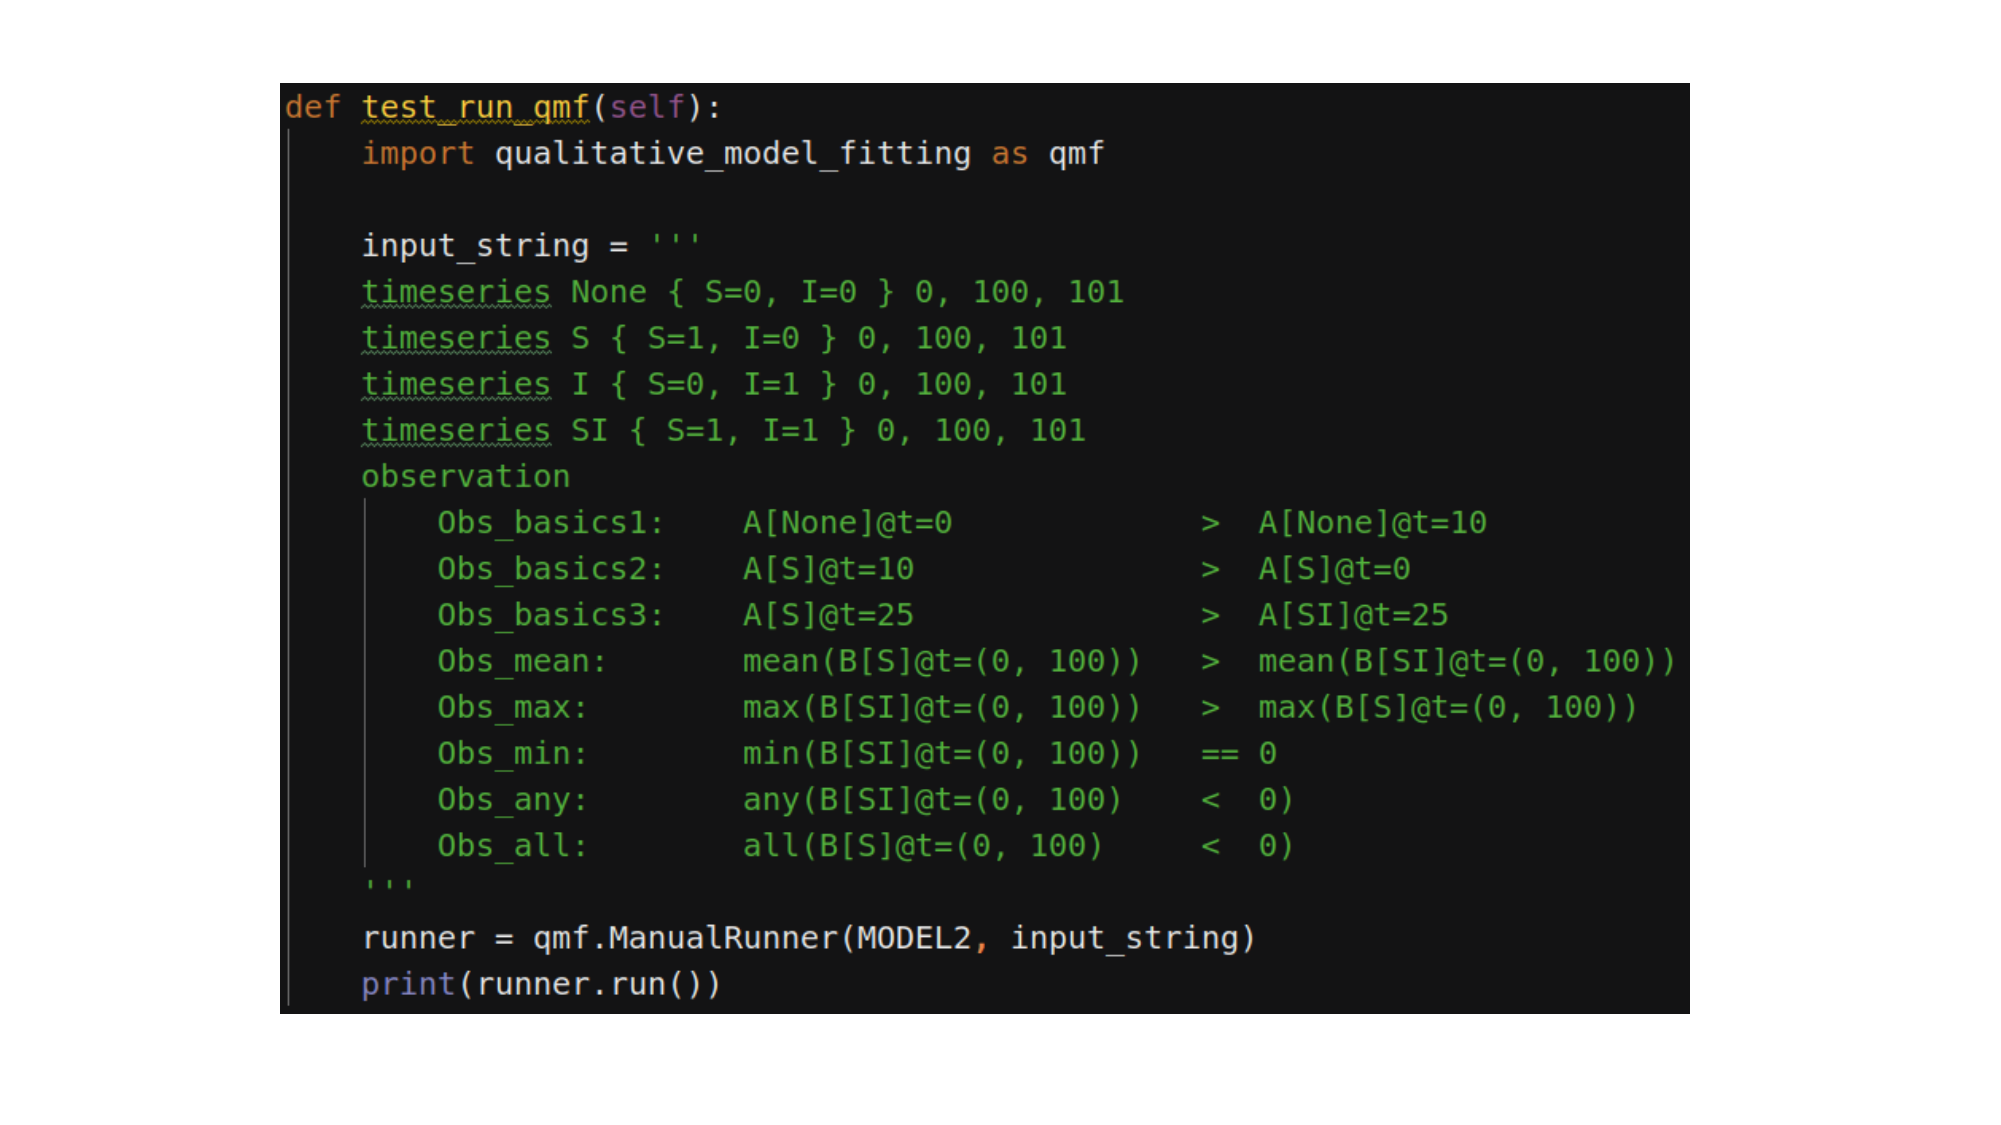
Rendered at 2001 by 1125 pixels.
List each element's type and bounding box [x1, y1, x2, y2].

picture [280, 83, 1690, 1014]
